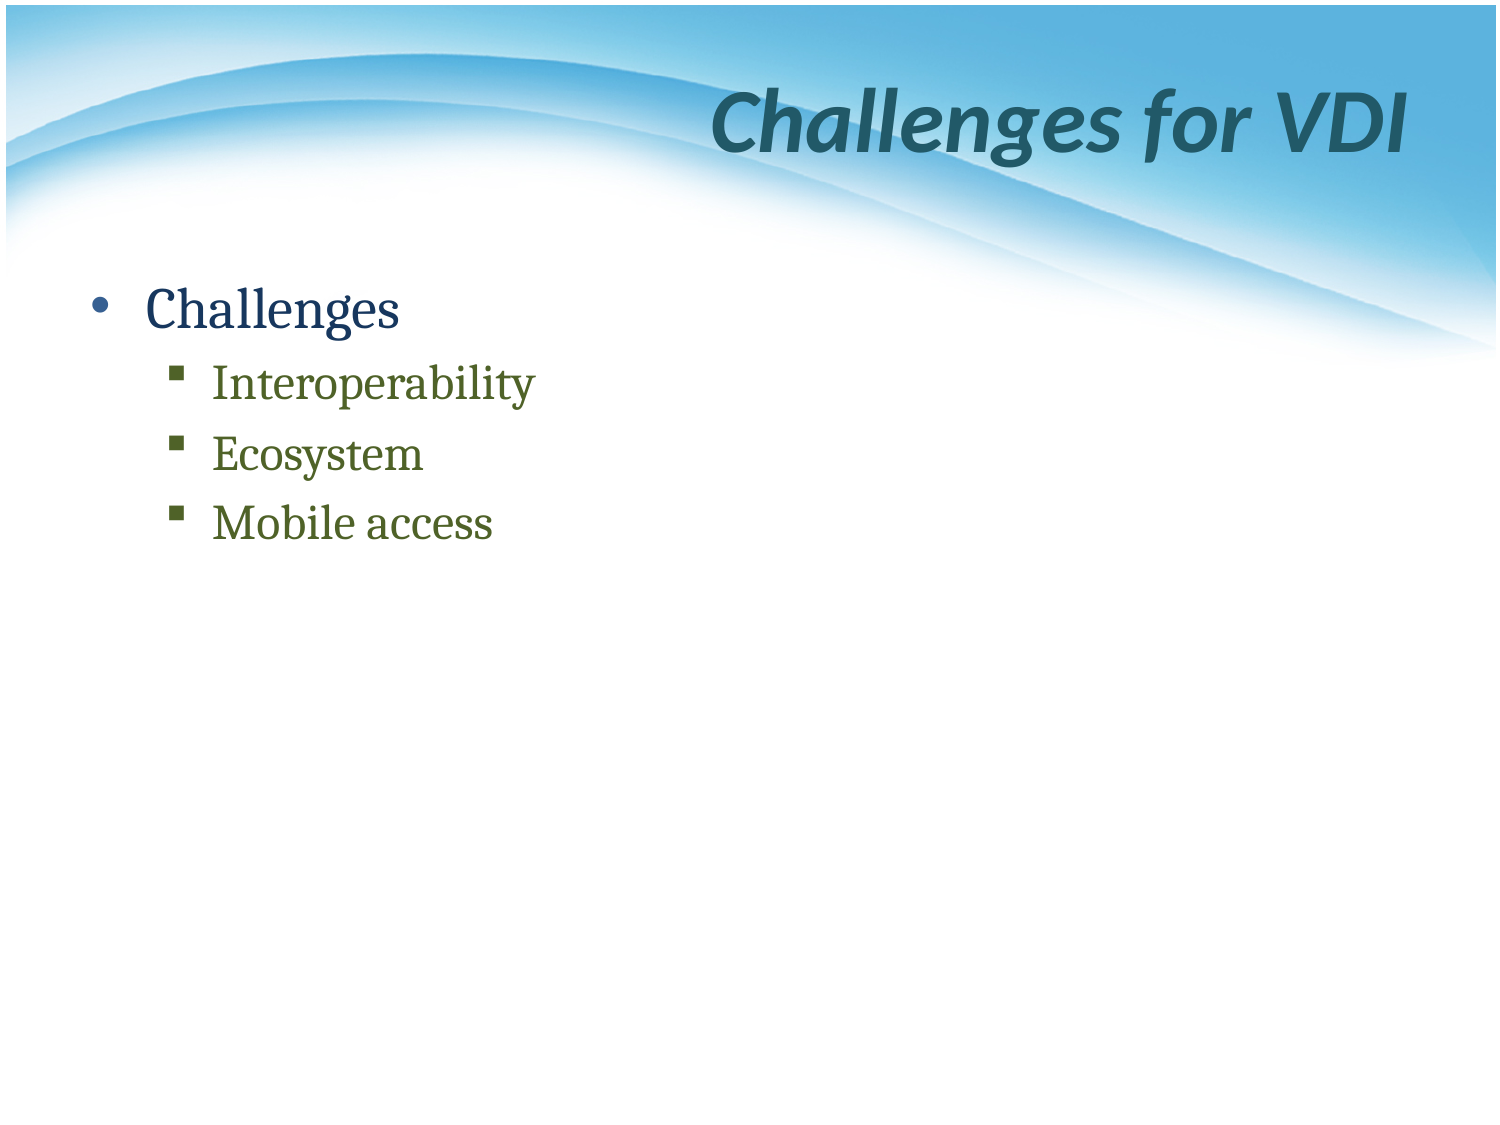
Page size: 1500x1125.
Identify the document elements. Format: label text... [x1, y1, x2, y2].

title Challenges for VDI [75, 45, 1425, 188]
list Challenges Interoperability Ecosystem Mobile access [75, 262, 1425, 1005]
picture [0, 0, 1500, 1125]
